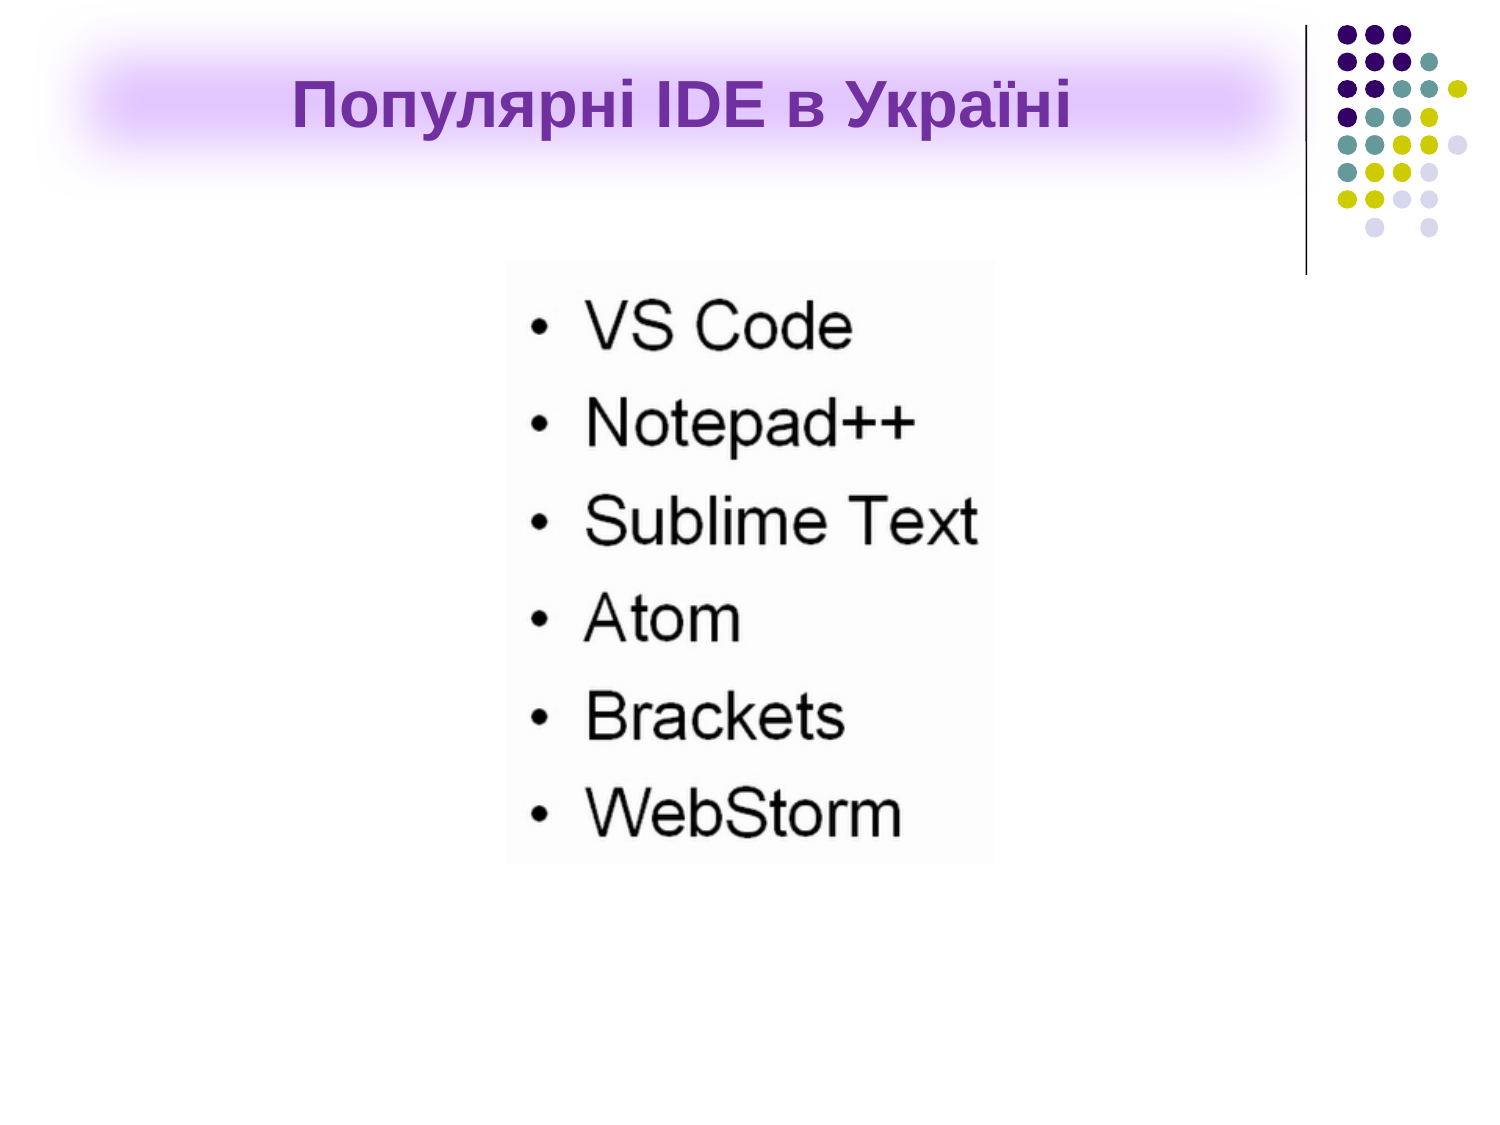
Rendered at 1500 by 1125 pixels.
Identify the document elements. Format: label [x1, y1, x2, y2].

picture [505, 259, 995, 865]
